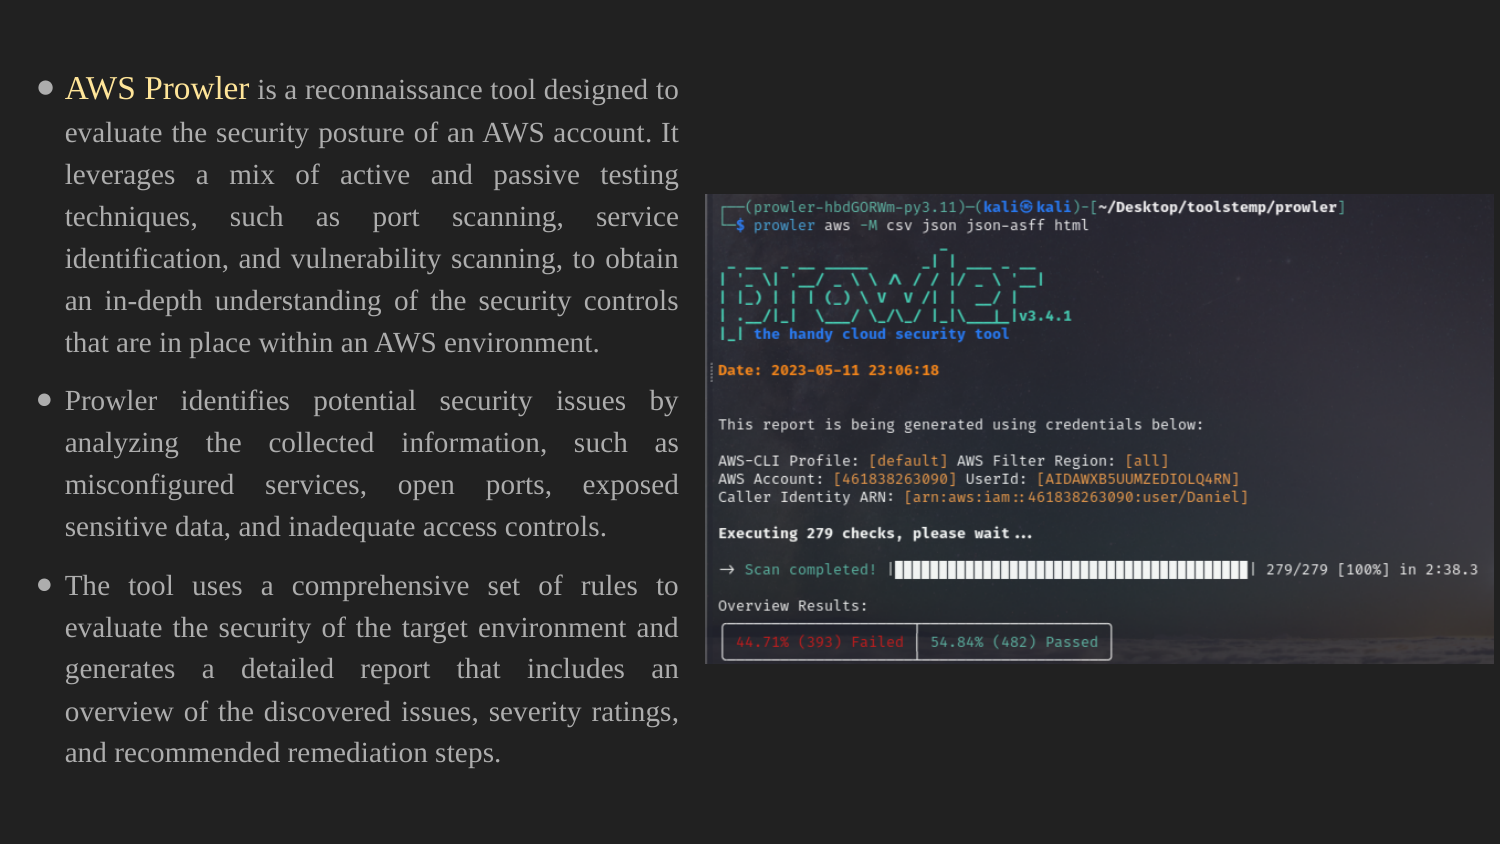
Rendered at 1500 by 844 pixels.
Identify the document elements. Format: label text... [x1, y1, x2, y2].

picture [705, 194, 1495, 664]
list AWS Prowler is a reconnaissance tool designed to evaluate the security posture of an AWS account. It leverages a mix of active and passive testing techniques, such as port scanning, service identification, and vulnerability scanning, to obtain an in-depth understanding of the security controls that are in place within an AWS environment. Prowler identifies potential security issues by analyzing the collected information, such as misconfigured services, open ports, exposed sensitive data, and inadequate access controls. The tool uses a comprehensive set of rules to evaluate the security of the target environment and generates a detailed report that includes an overview of the discovered issues, severity ratings, and recommended remediation steps. [24, 52, 692, 806]
